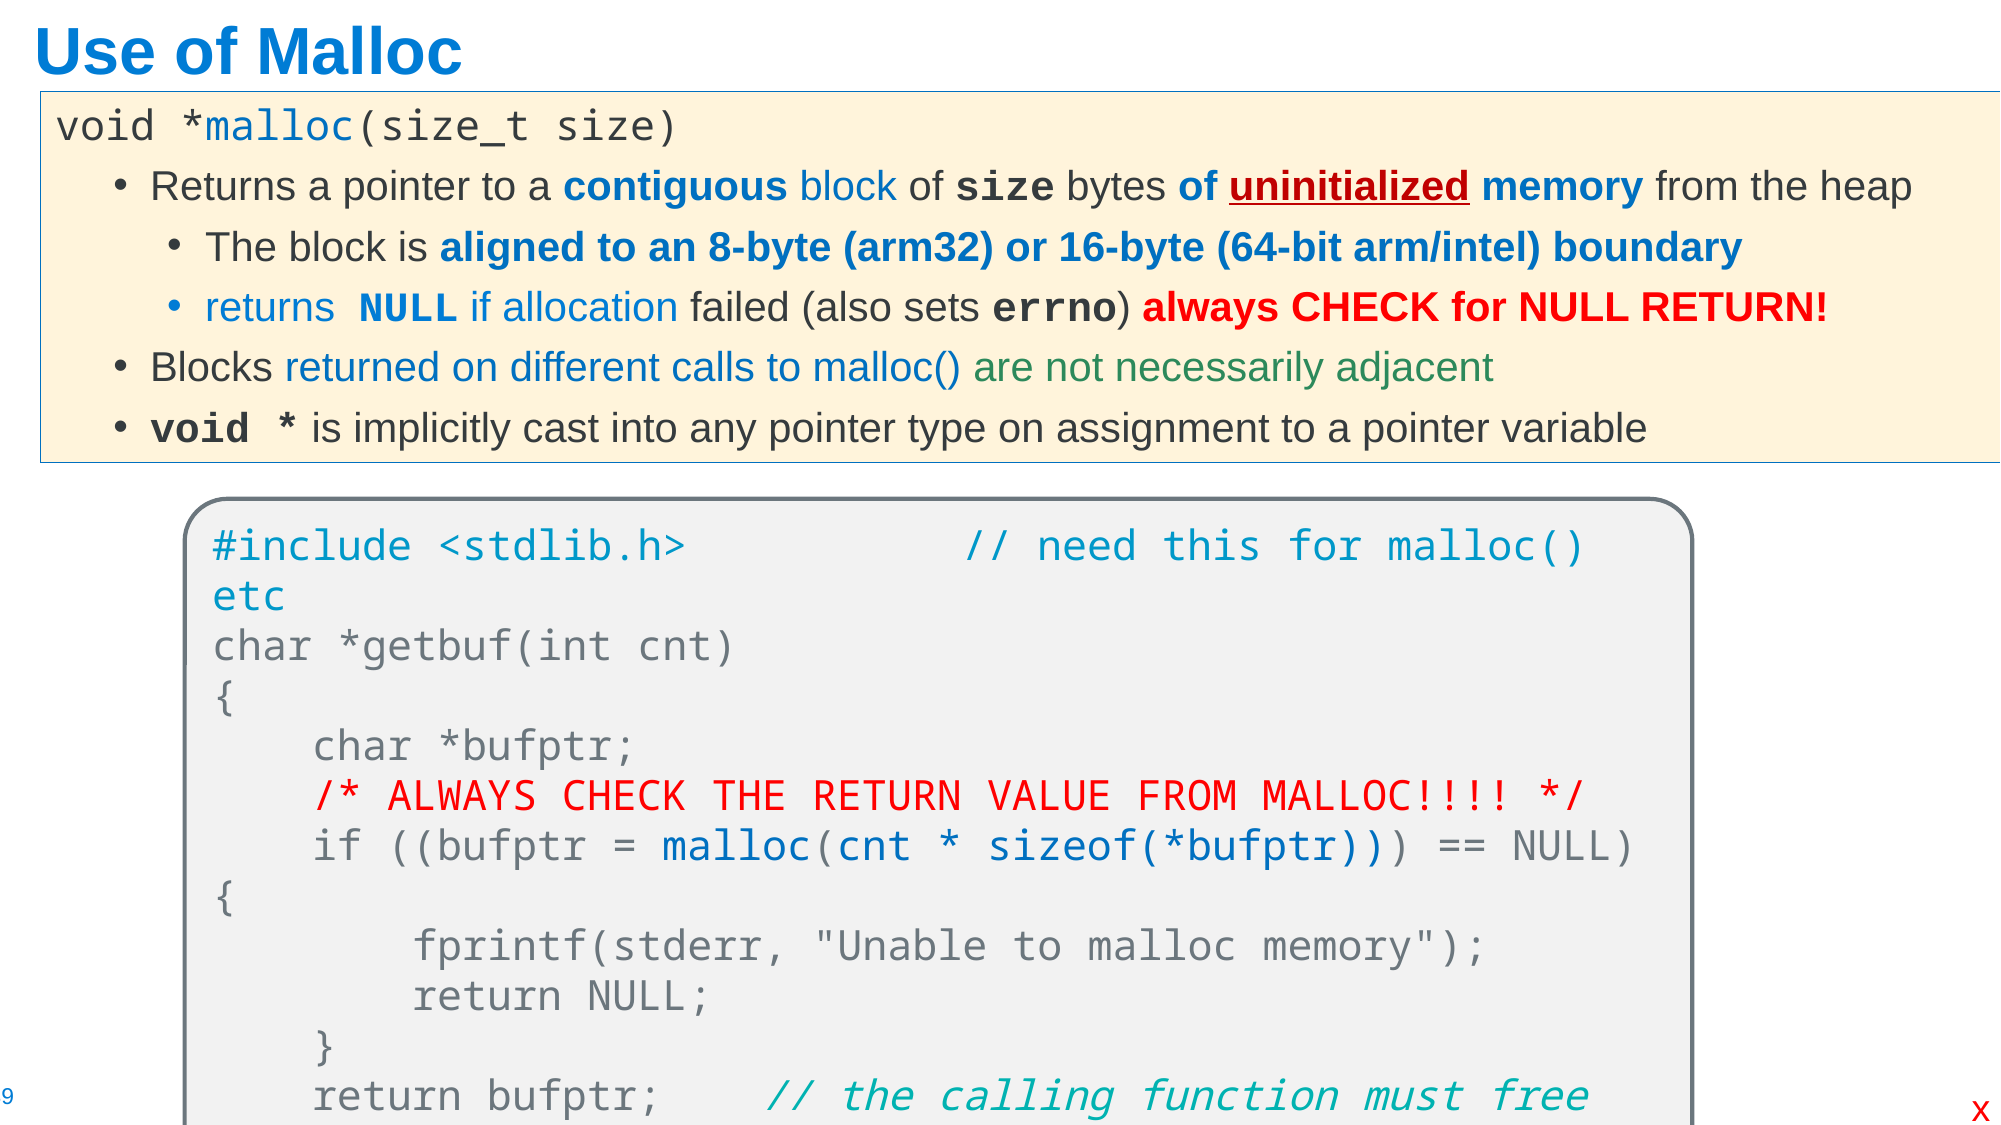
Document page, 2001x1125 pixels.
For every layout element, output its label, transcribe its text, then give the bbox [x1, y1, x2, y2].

text_box x [1956, 1076, 2000, 1125]
title Use of Malloc [19, 0, 505, 97]
list void *malloc(size_t size) Returns a pointer to a contiguous block of size bytes of uninitialized memory from the heap The block is aligned to an 8-byte (arm32) or 16-byte (64-bit arm/intel) boundary returns NULL if allocation failed (also sets errno) always CHECK for NULL RETURN! Blocks returned on different calls to malloc() are not necessarily adjacent void * is implicitly cast into any pointer type on assignment to a pointer variable [40, 91, 2000, 463]
text_box #include <stdlib.h> // need this for malloc() etc char *getbuf(int cnt) { char *bufptr; /* ALWAYS CHECK THE RETURN VALUE FROM MALLOC!!!! */ if ((bufptr = malloc(cnt * sizeof(*bufptr))) == NULL) { fprintf(stderr, "Unable to malloc memory"); return NULL; } return bufptr; // the calling function must free memory } [184, 498, 1693, 1125]
